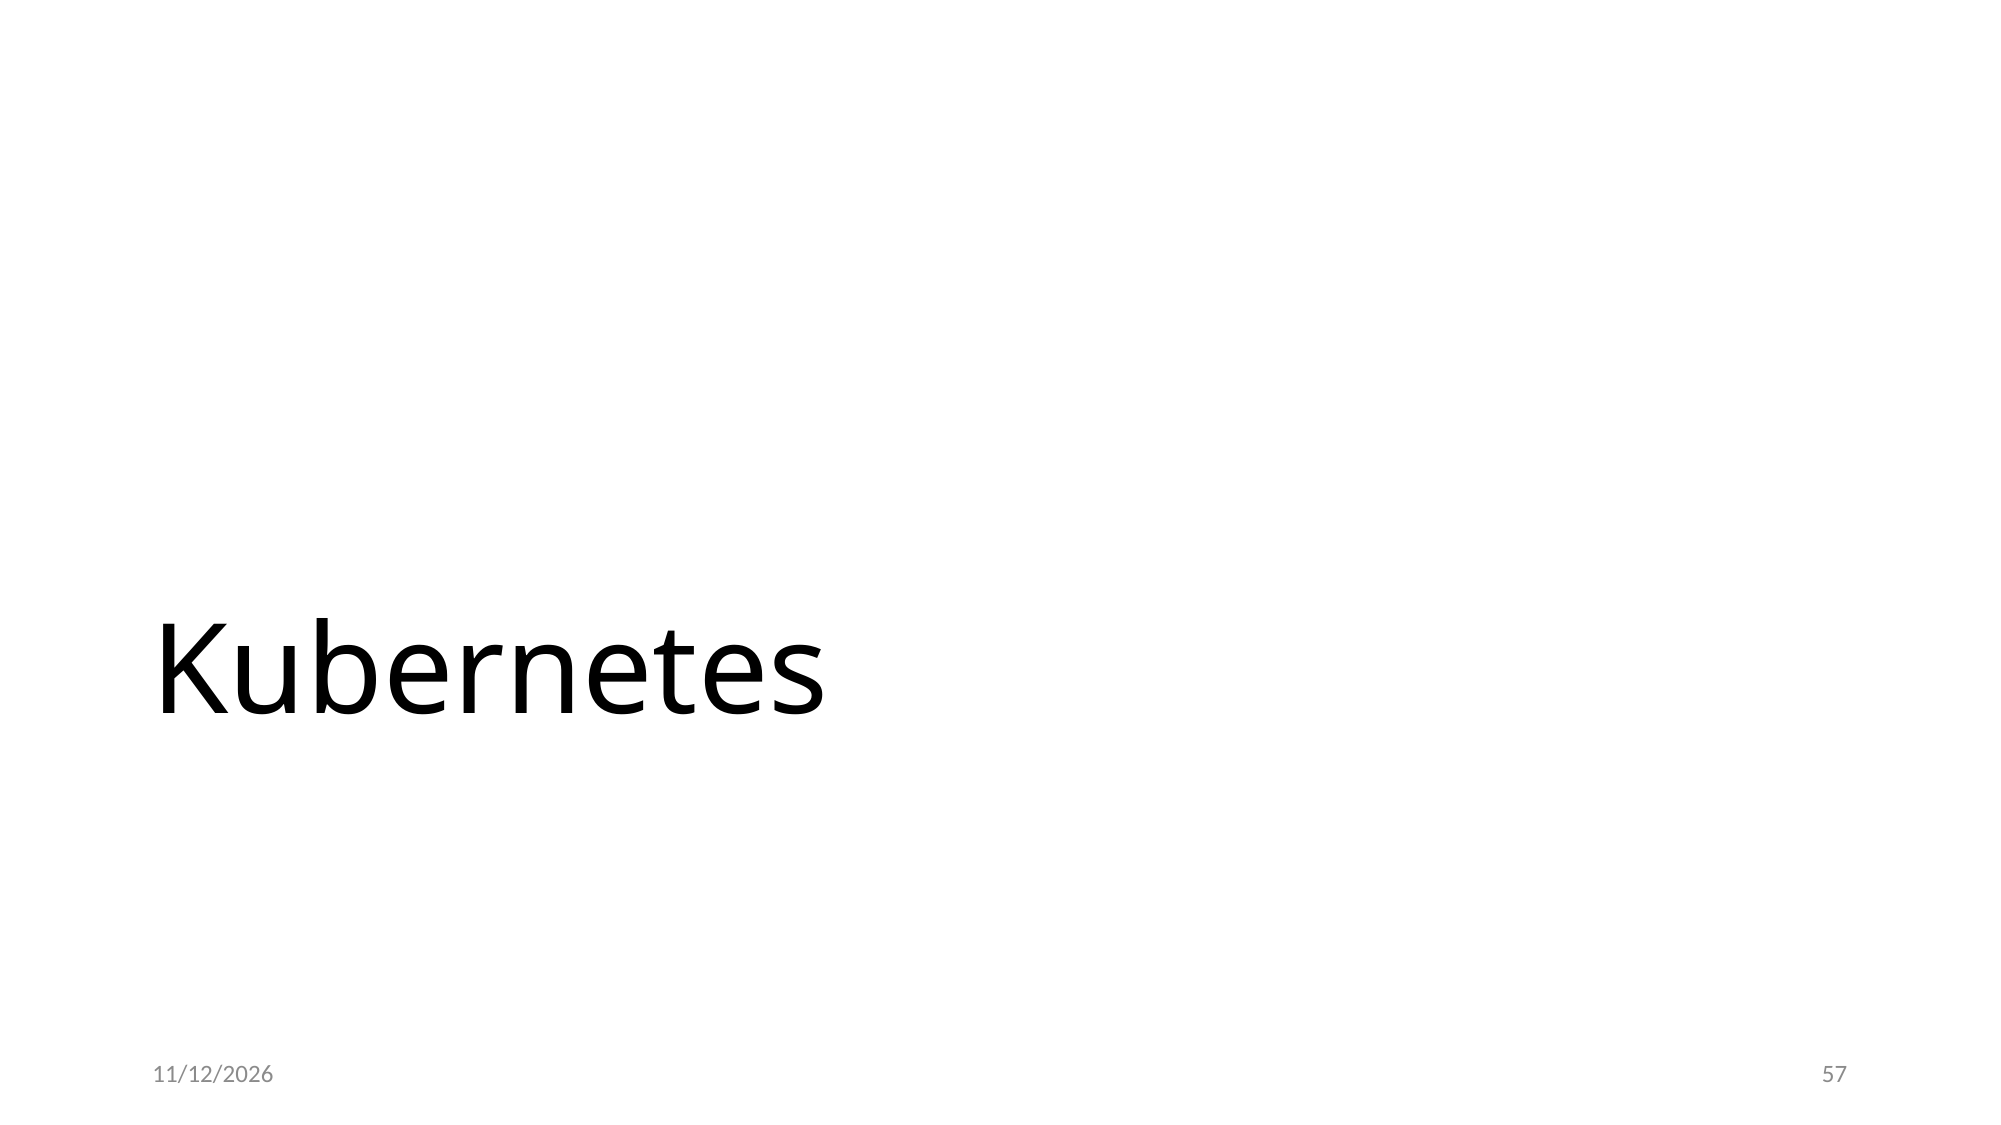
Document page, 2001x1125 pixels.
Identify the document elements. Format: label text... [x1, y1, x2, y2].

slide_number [137, 1042, 588, 1103]
title Kubernetes [136, 280, 1862, 749]
slide_number 57 [1412, 1042, 1863, 1103]
